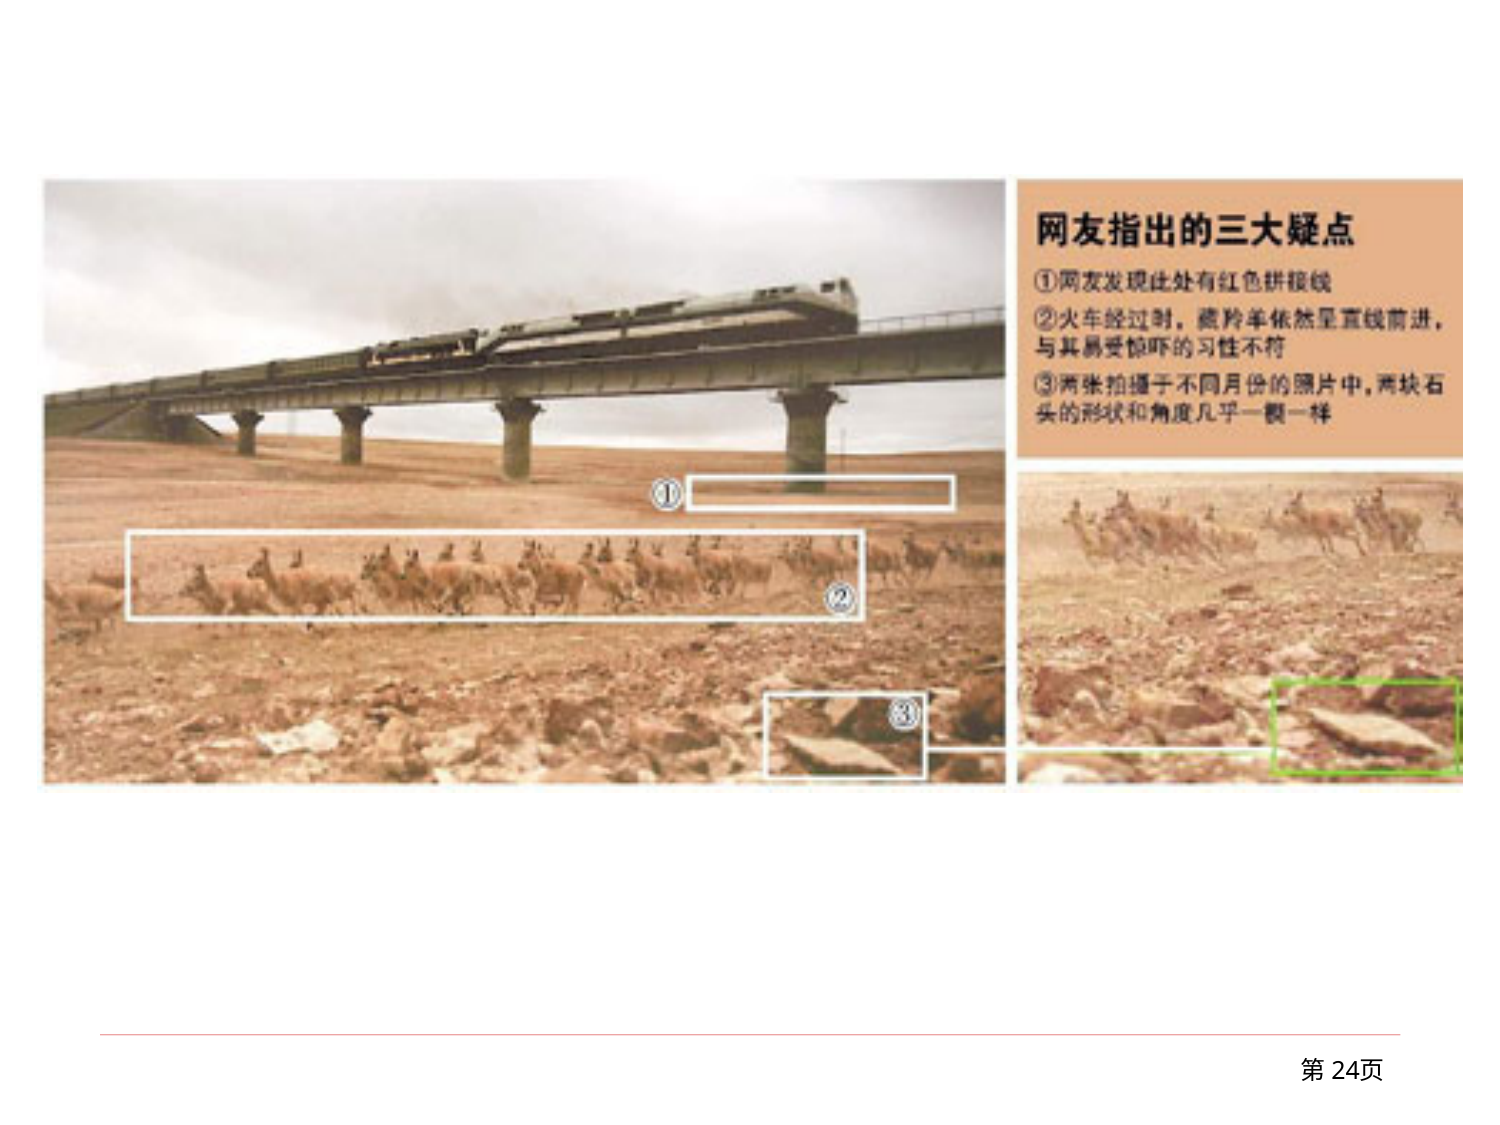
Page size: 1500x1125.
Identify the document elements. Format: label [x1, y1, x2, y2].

picture [37, 174, 1463, 793]
slide_number [1074, 1046, 1401, 1103]
